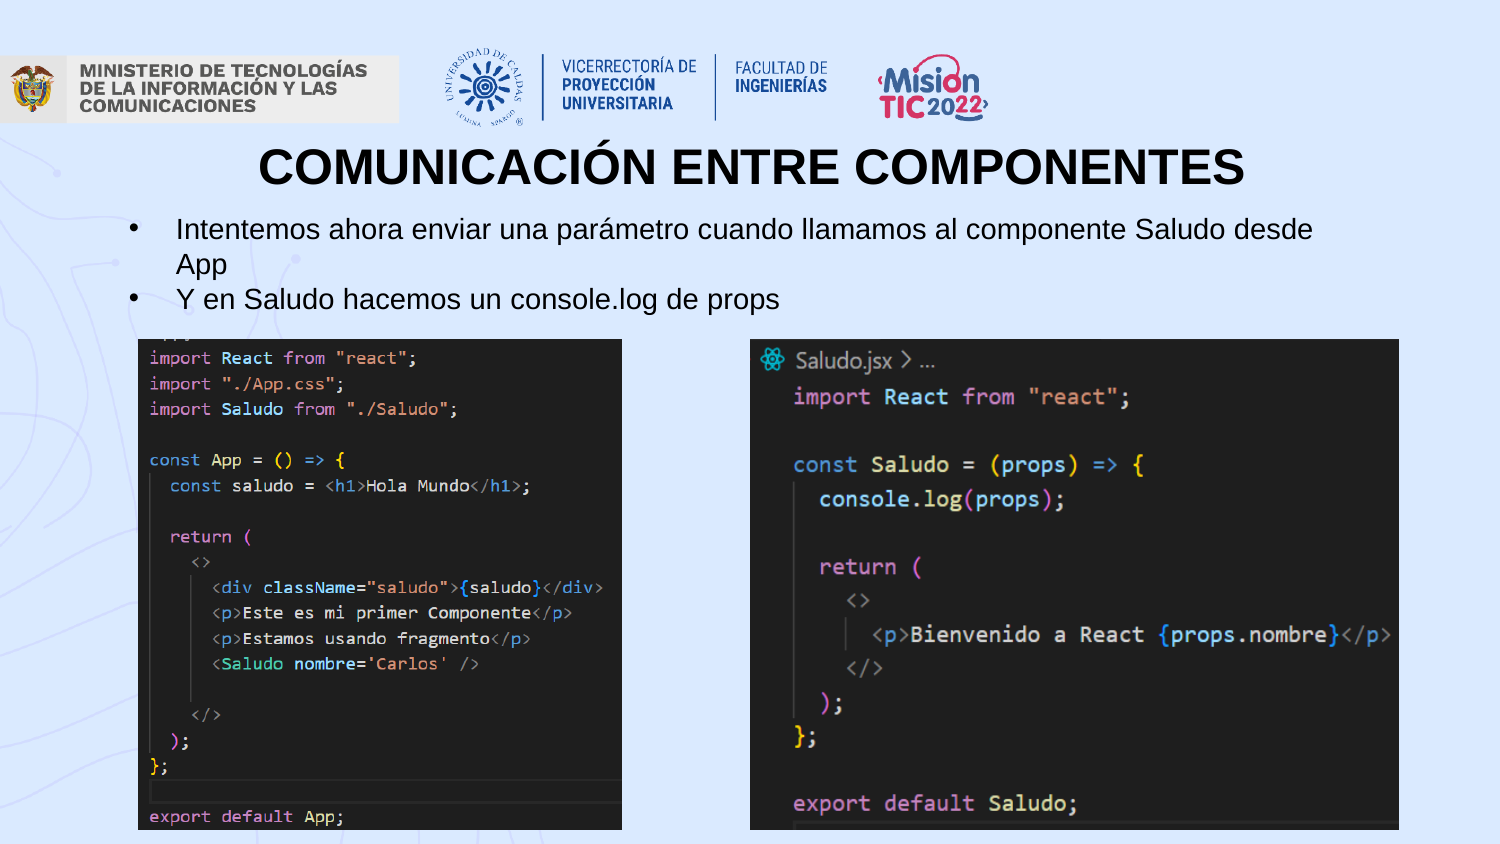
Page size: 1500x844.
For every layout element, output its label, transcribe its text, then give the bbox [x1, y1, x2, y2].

text_box Intentemos ahora enviar una parámetro cuando llamamos al componente Saludo desde App Y en Saludo hacemos un console.log de props [114, 202, 1358, 358]
text_box COMUNICACIÓN ENTRE COMPONENTES [198, 127, 1306, 202]
picture [0, 0, 1500, 844]
